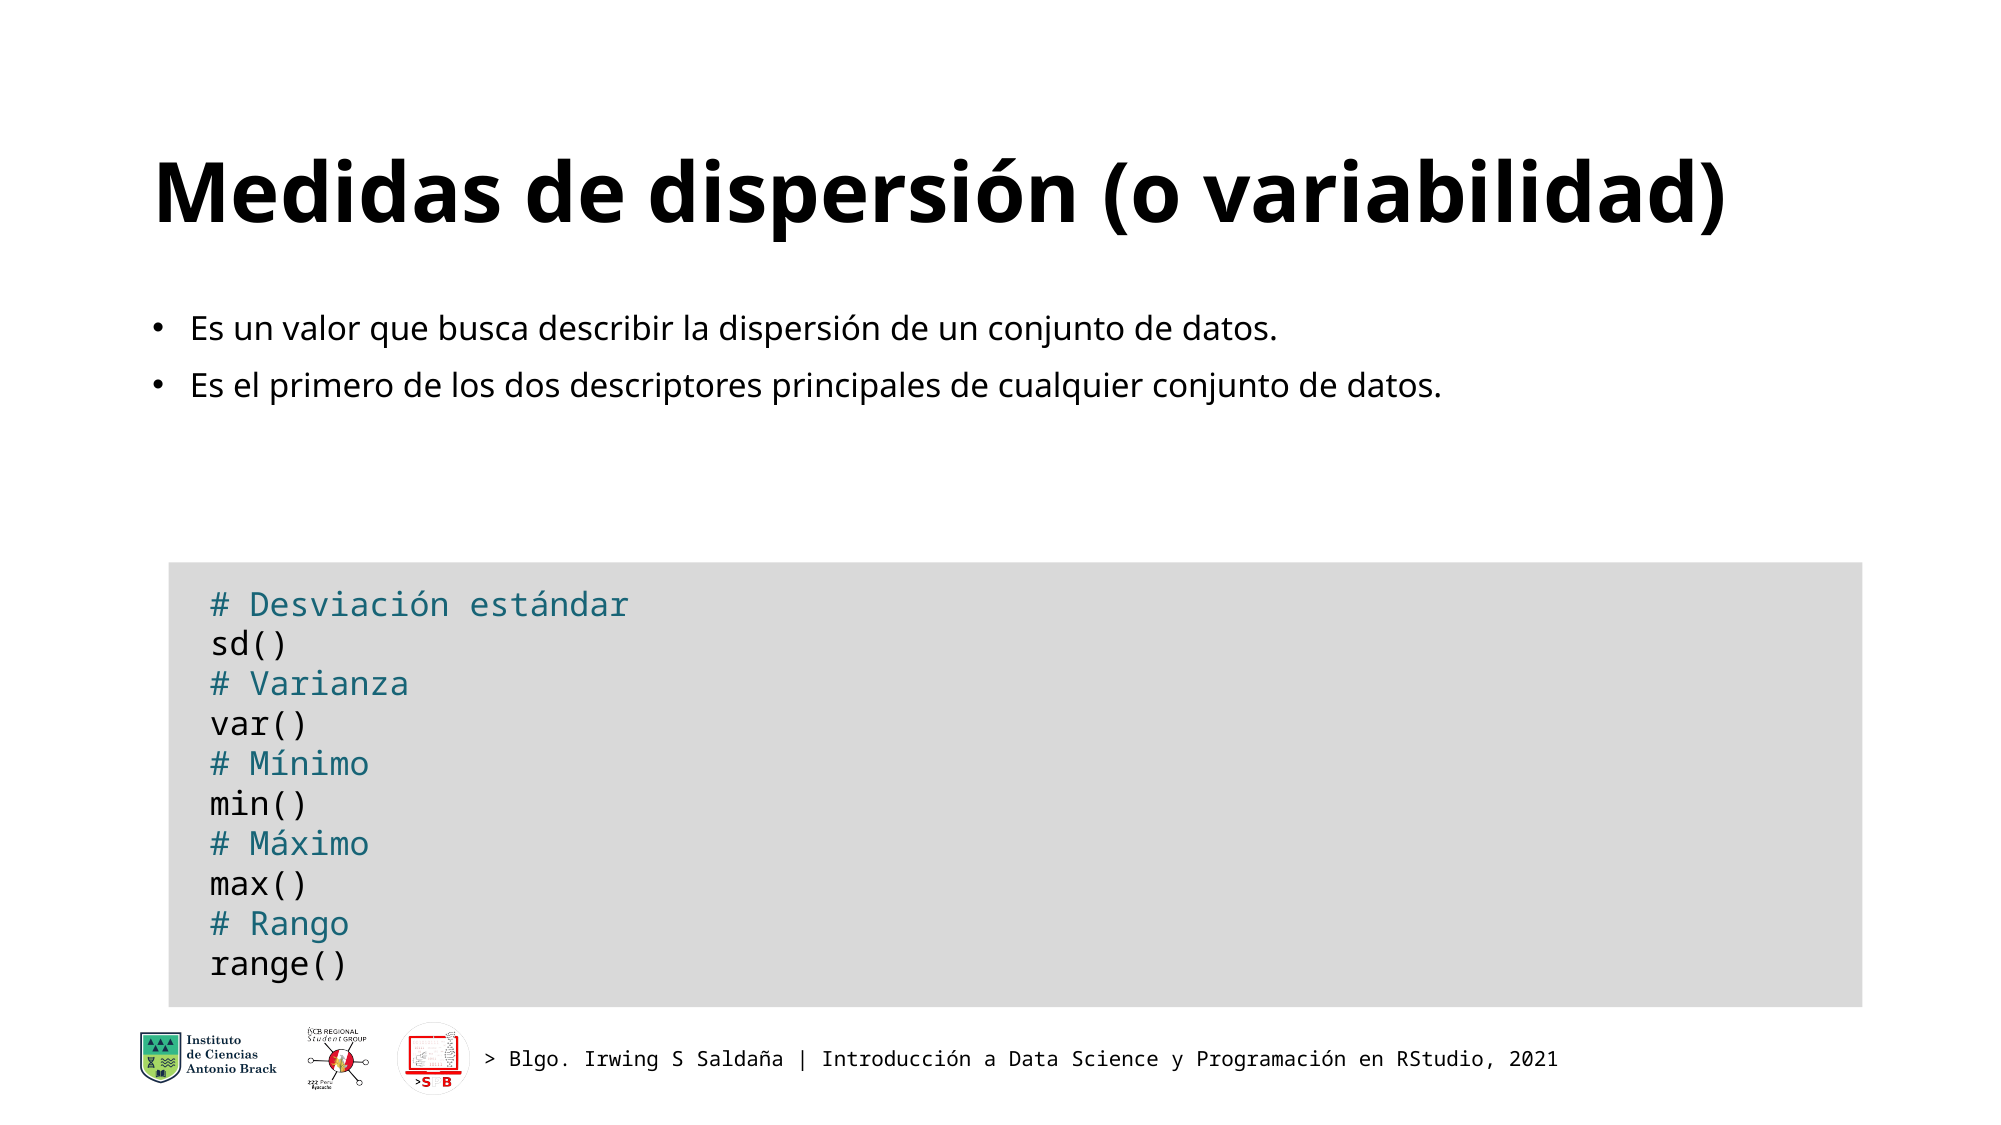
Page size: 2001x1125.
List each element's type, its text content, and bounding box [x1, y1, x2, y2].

picture [397, 1070, 470, 1095]
picture [137, 1029, 279, 1088]
title Medidas de dispersión (o variabilidad) [137, 86, 1863, 304]
text_box # Desviación estándar sd() # Varianza var() # Mínimo min() # Máximo max() # Rango range() [195, 575, 1805, 1070]
text_box [168, 561, 1864, 1008]
picture [306, 1070, 370, 1091]
list Es un valor que busca describir la dispersión de un conjunto de datos. Es el primero de los dos descriptores principales de cualquier conjunto de datos. [137, 304, 1863, 563]
